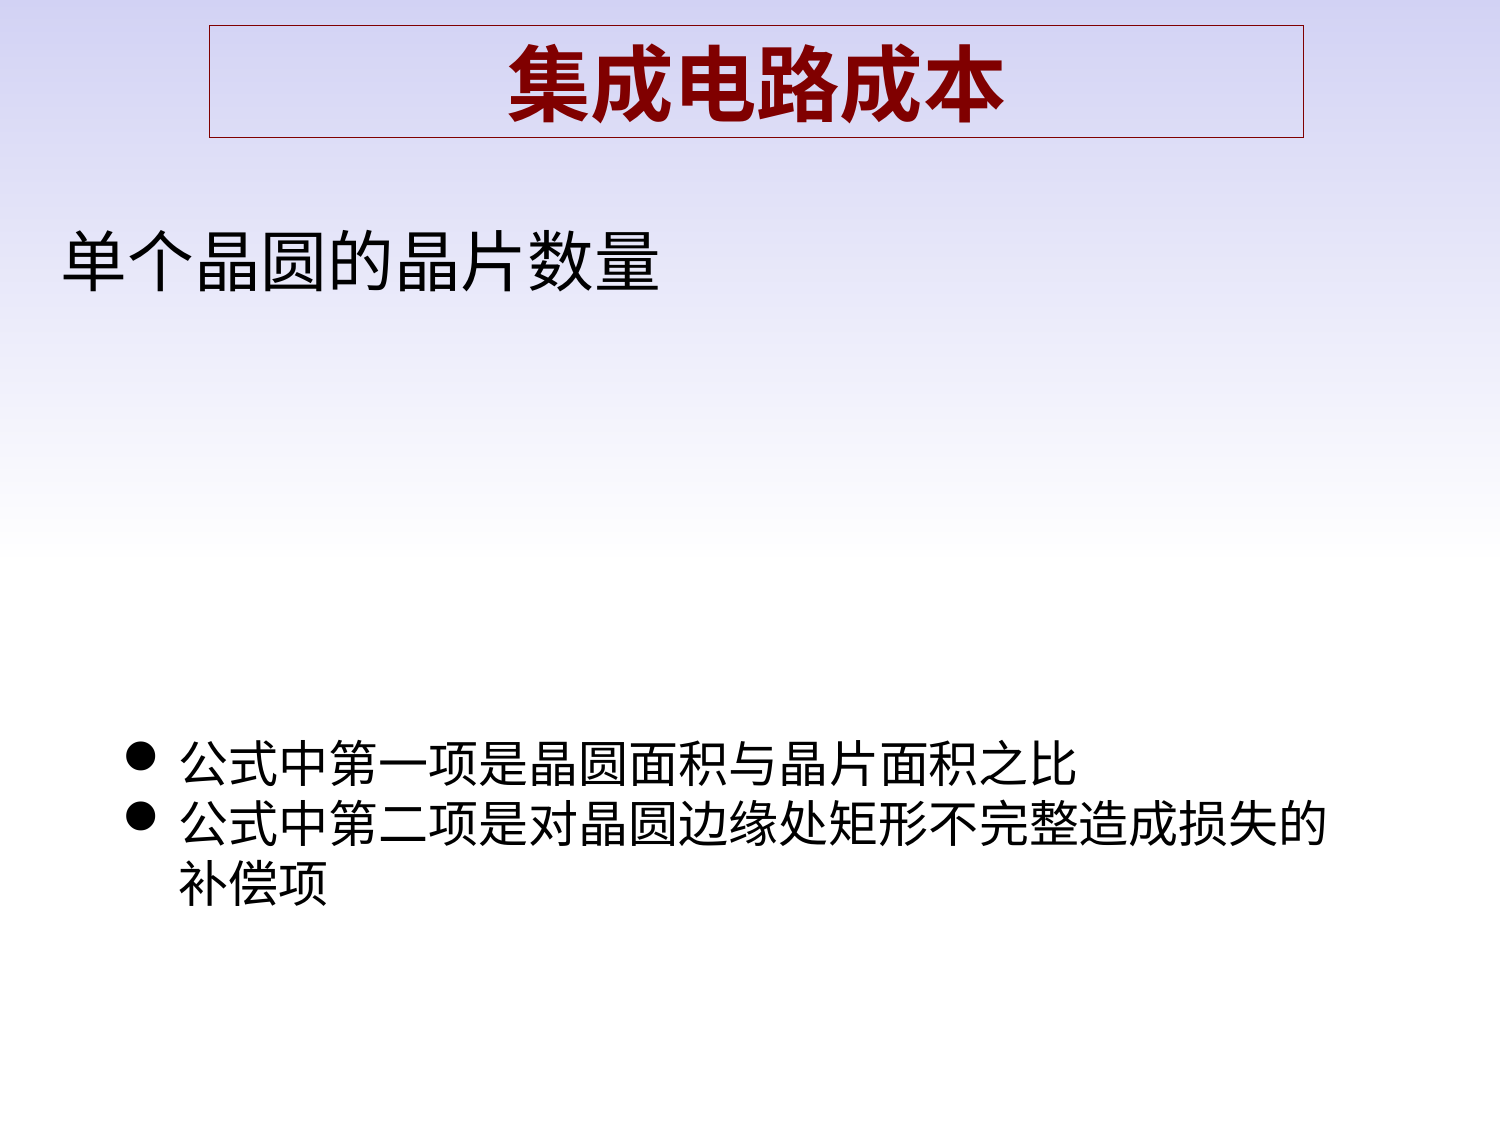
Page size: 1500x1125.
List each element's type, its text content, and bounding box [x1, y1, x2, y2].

text_box 集成电路成本 [209, 25, 1304, 138]
text_box 公式中第一项是晶圆面积与晶片面积之比 公式中第二项是对晶圆边缘处矩形不完整造成损失的补偿项 [107, 725, 1392, 921]
